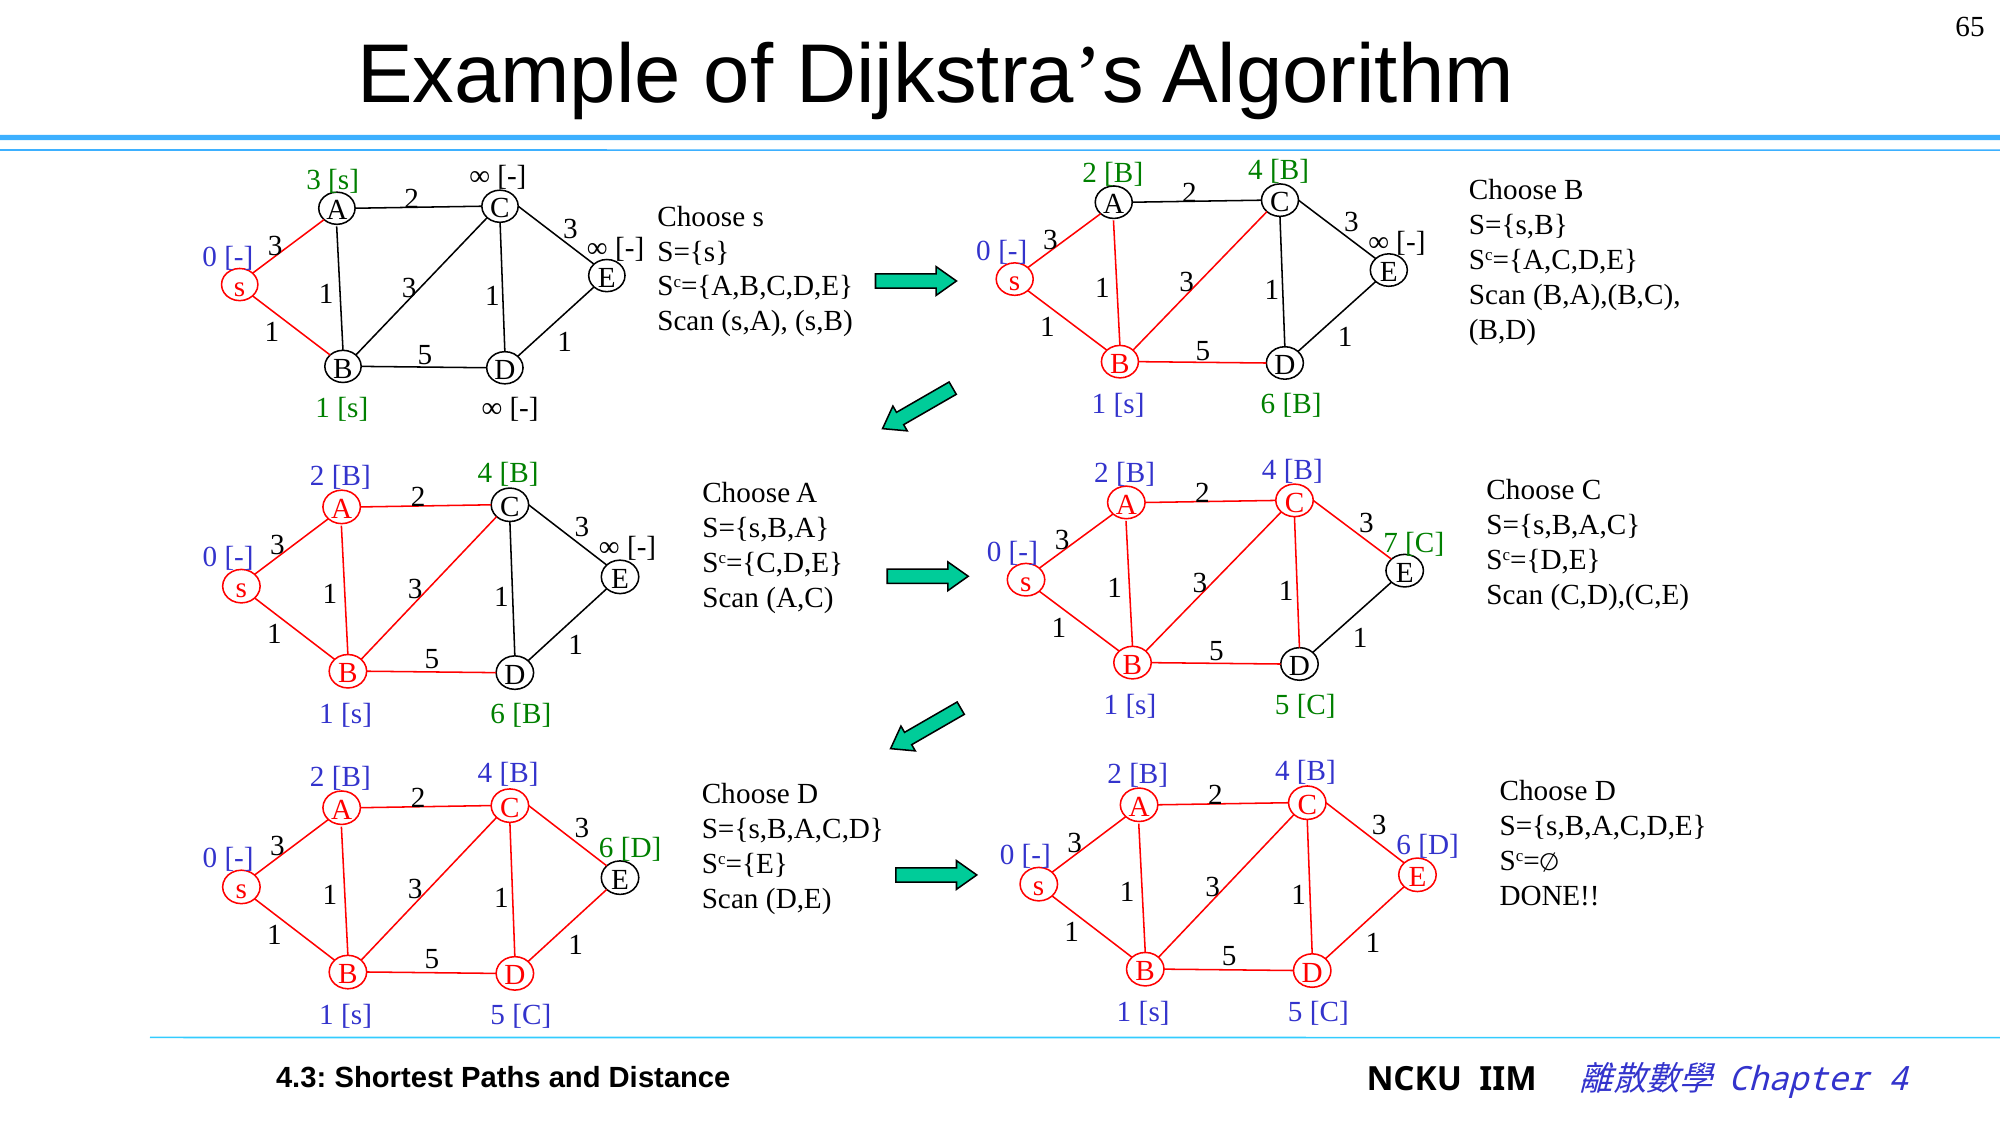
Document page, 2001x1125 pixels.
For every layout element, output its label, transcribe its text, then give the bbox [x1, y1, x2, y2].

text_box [187, 148, 871, 393]
slide_number 65 [1834, 0, 2000, 75]
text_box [187, 713, 967, 1039]
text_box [970, 743, 1724, 1036]
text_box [886, 442, 1706, 729]
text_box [187, 393, 959, 713]
text_box 4.3: Shortest Paths and Distance [261, 1051, 746, 1101]
title Example of Dijkstra’s Algorithm [37, 0, 1834, 138]
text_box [875, 142, 1760, 428]
